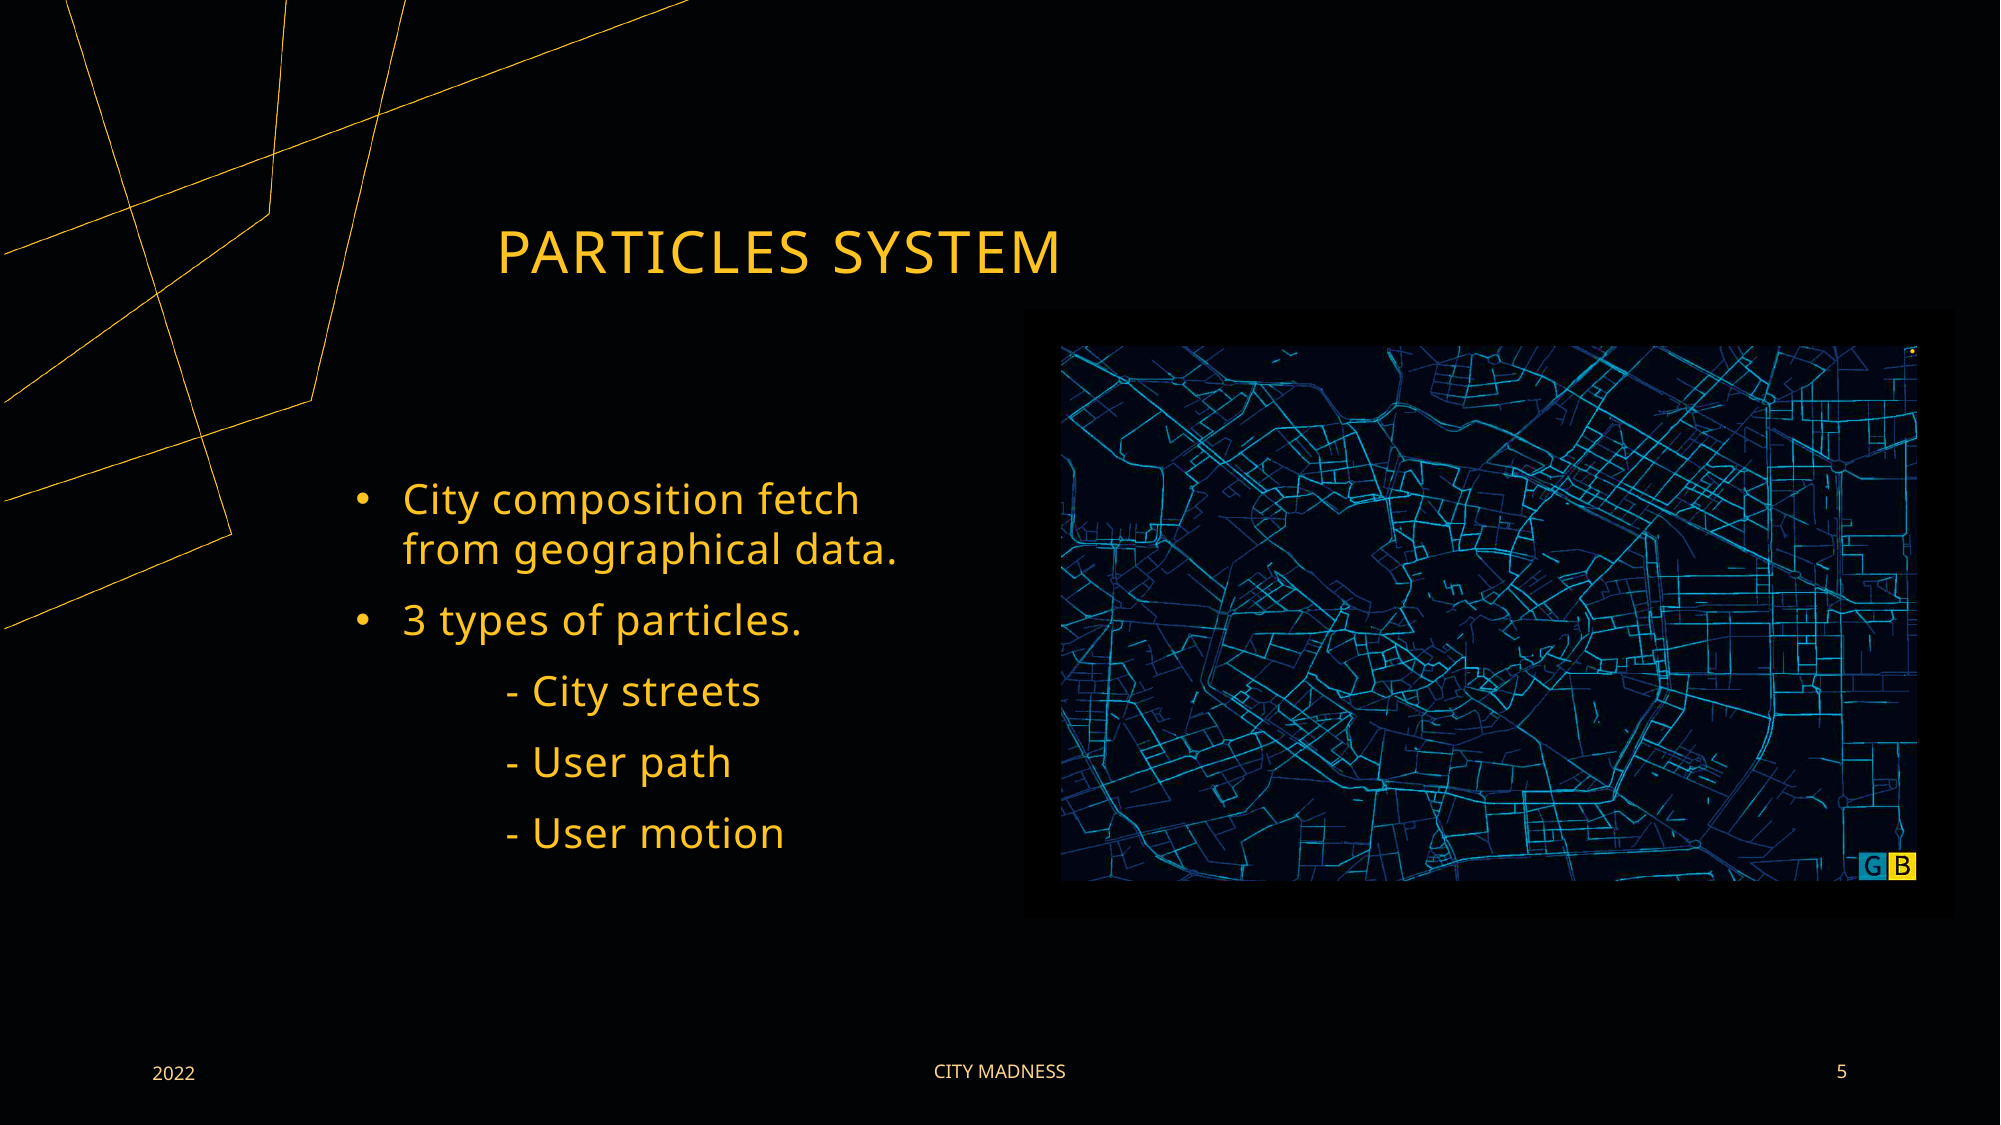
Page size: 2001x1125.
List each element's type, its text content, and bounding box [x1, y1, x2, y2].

title Particles system [481, 146, 1863, 364]
list City composition fetch from geographical data. 3 types of particles. - City streets - User path - User motion [340, 465, 985, 959]
slide_number 5 [1412, 1042, 1863, 1103]
picture [4, 0, 721, 642]
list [1061, 345, 1917, 881]
footer CITY MADNESS [662, 1042, 1338, 1103]
slide_number 2022 [137, 1042, 588, 1103]
